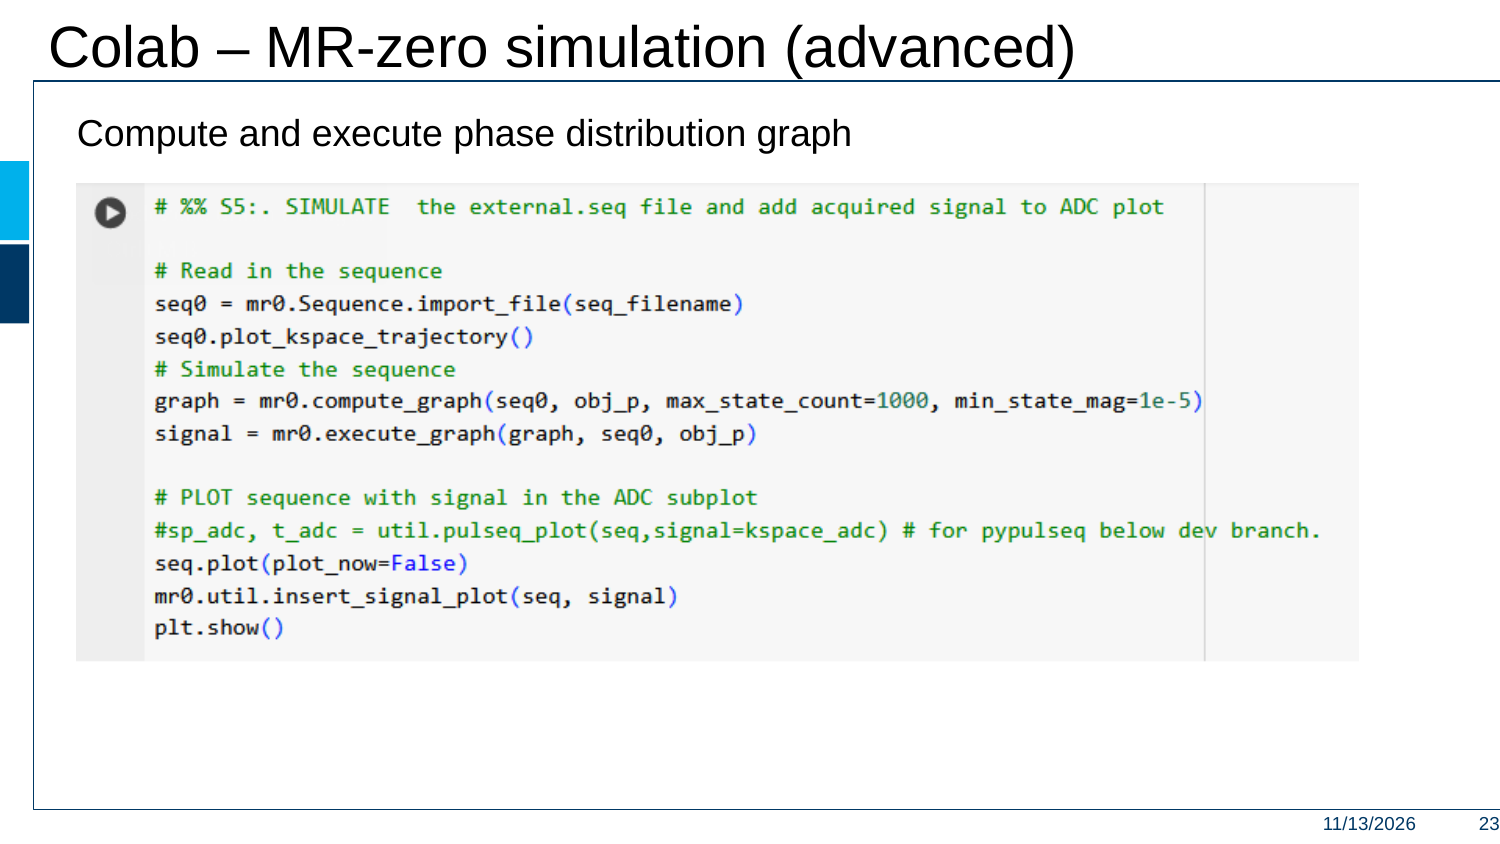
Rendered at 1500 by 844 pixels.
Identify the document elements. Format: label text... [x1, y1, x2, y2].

slide_number 23 [1382, 812, 1500, 836]
picture [75, 183, 1360, 664]
text_box Compute and execute phase distribution graph [62, 101, 868, 162]
title Colab – MR-zero simulation (advanced) [33, 8, 1328, 81]
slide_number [1322, 812, 1382, 836]
